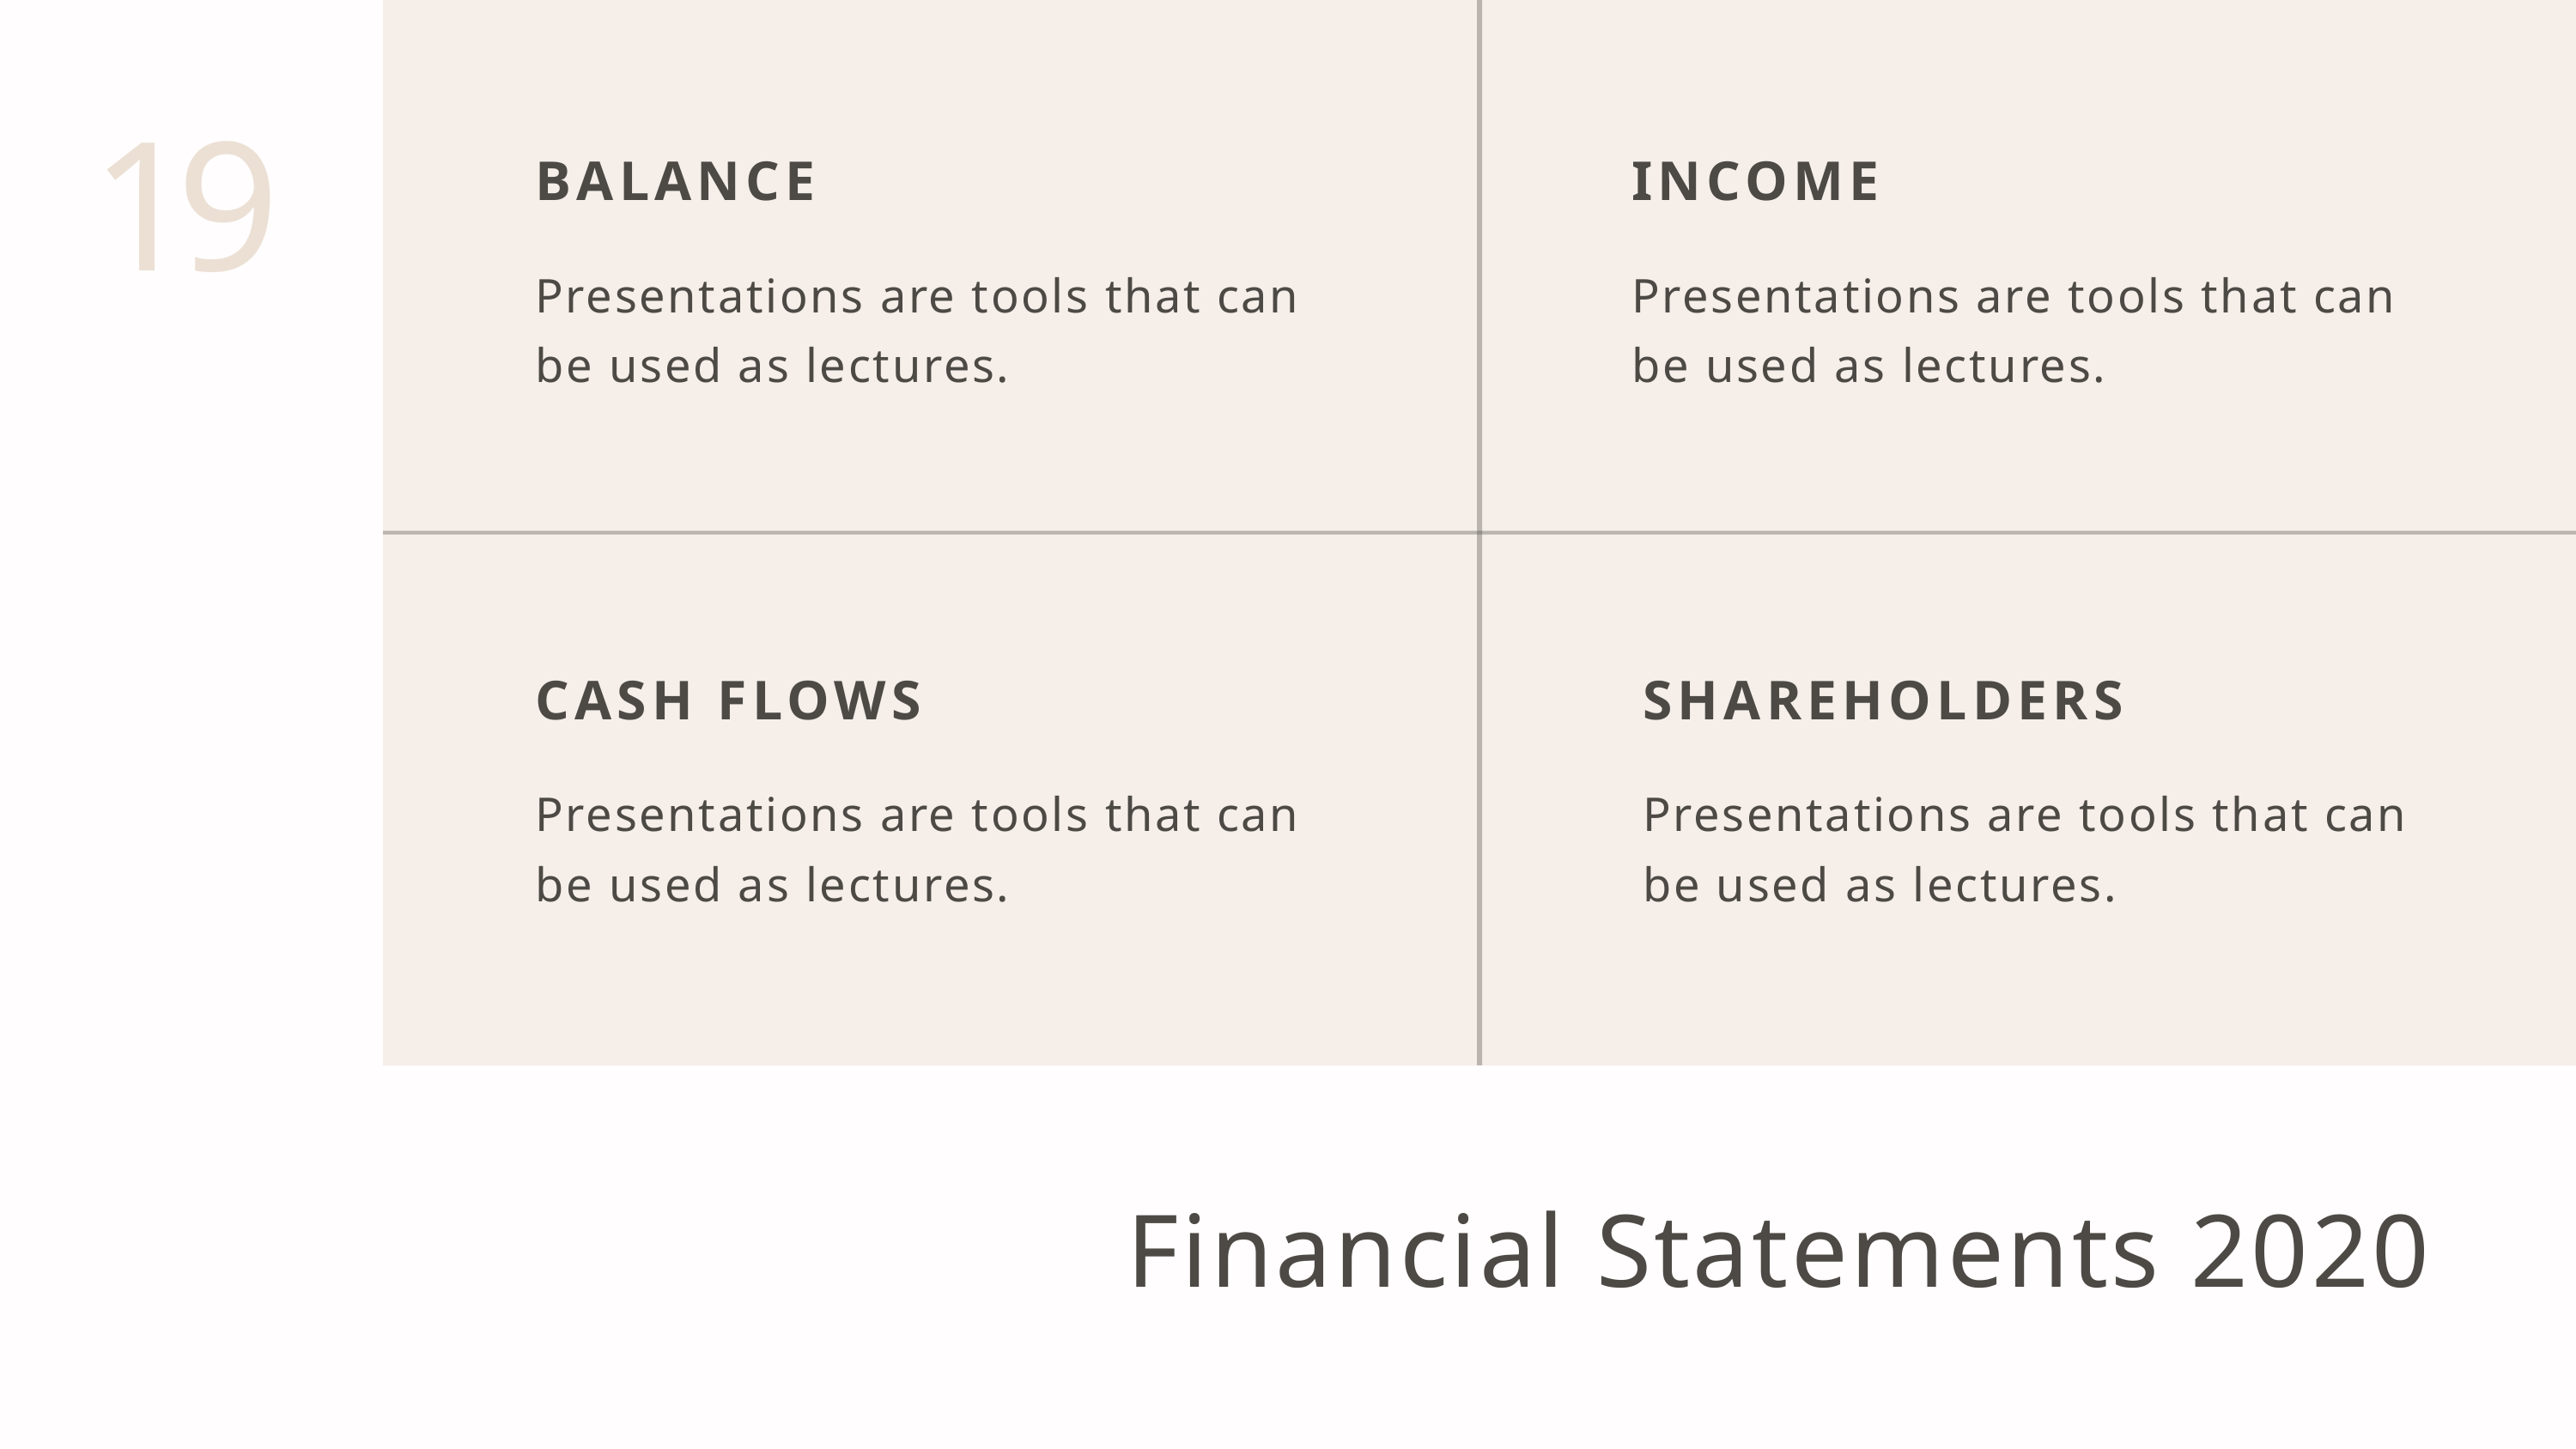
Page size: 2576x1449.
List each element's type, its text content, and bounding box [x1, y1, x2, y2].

text_box [383, 530, 2576, 535]
text_box Financial Statements 2020 [388, 1176, 2432, 1307]
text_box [1643, 664, 2432, 902]
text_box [535, 144, 1324, 383]
text_box 19 [82, 117, 289, 306]
text_box [383, 0, 1477, 530]
text_box [1477, 535, 1483, 1066]
text_box [1483, 0, 2576, 530]
text_box [1483, 535, 2576, 1066]
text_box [535, 664, 1324, 902]
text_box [1631, 144, 2421, 383]
text_box [383, 535, 1477, 1066]
text_box [1477, 0, 1483, 530]
